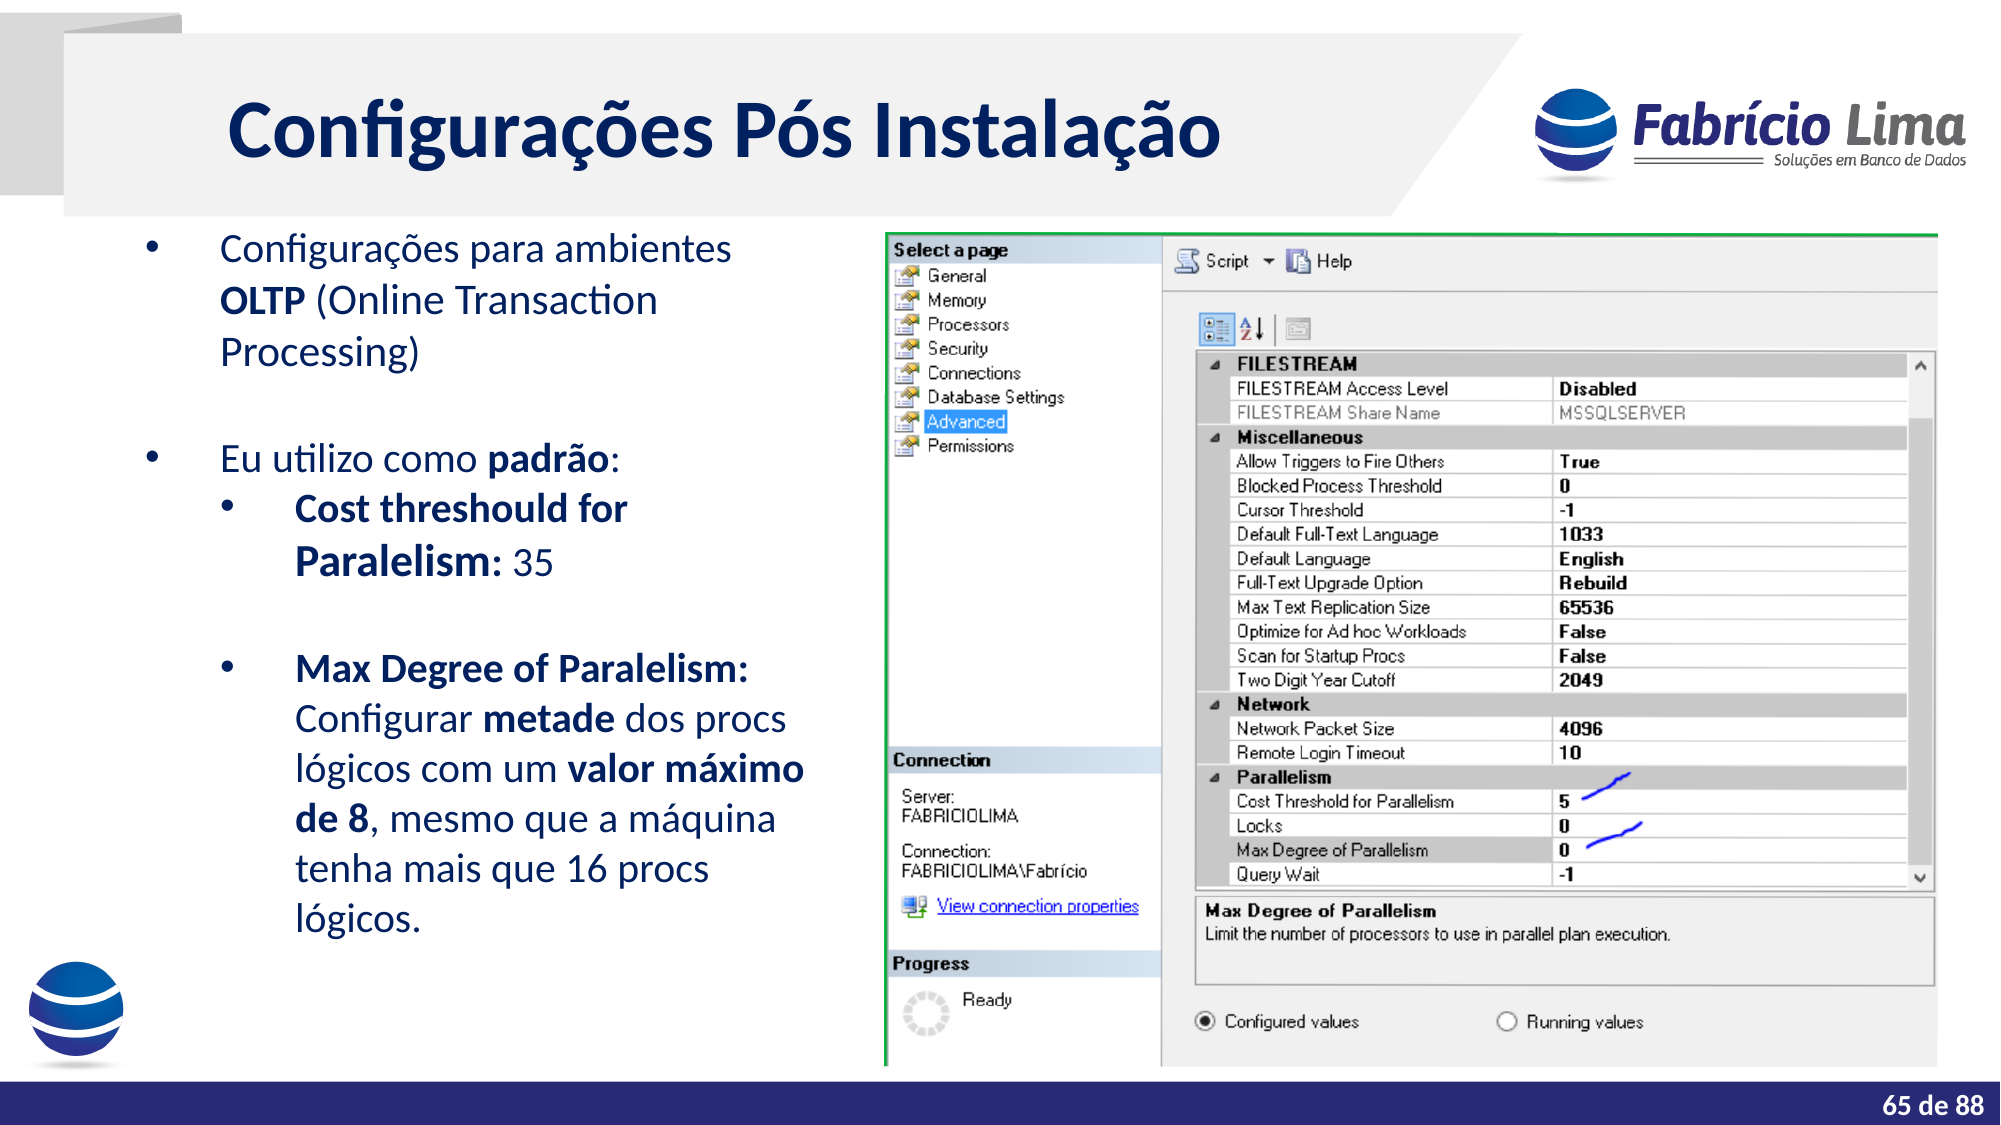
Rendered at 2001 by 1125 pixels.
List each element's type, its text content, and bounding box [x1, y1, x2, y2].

picture [1501, 42, 1997, 217]
picture [14, 951, 137, 1082]
text_box Configurações para ambientes OLTP (Online Transaction Processing) Eu utilizo como padrão: Cost threshould for Paralelism: 35 Max Degree of Paralelism: Configurar metade dos procs lógicos com um valor máximo de 8, mesmo que a máquina tenha mais que 16 procs lógicos. [130, 214, 839, 949]
picture [884, 232, 1938, 1067]
text_box Configurações Pós Instalação [62, 33, 1390, 214]
slide_number 32 de 88 [1718, 1083, 2000, 1125]
